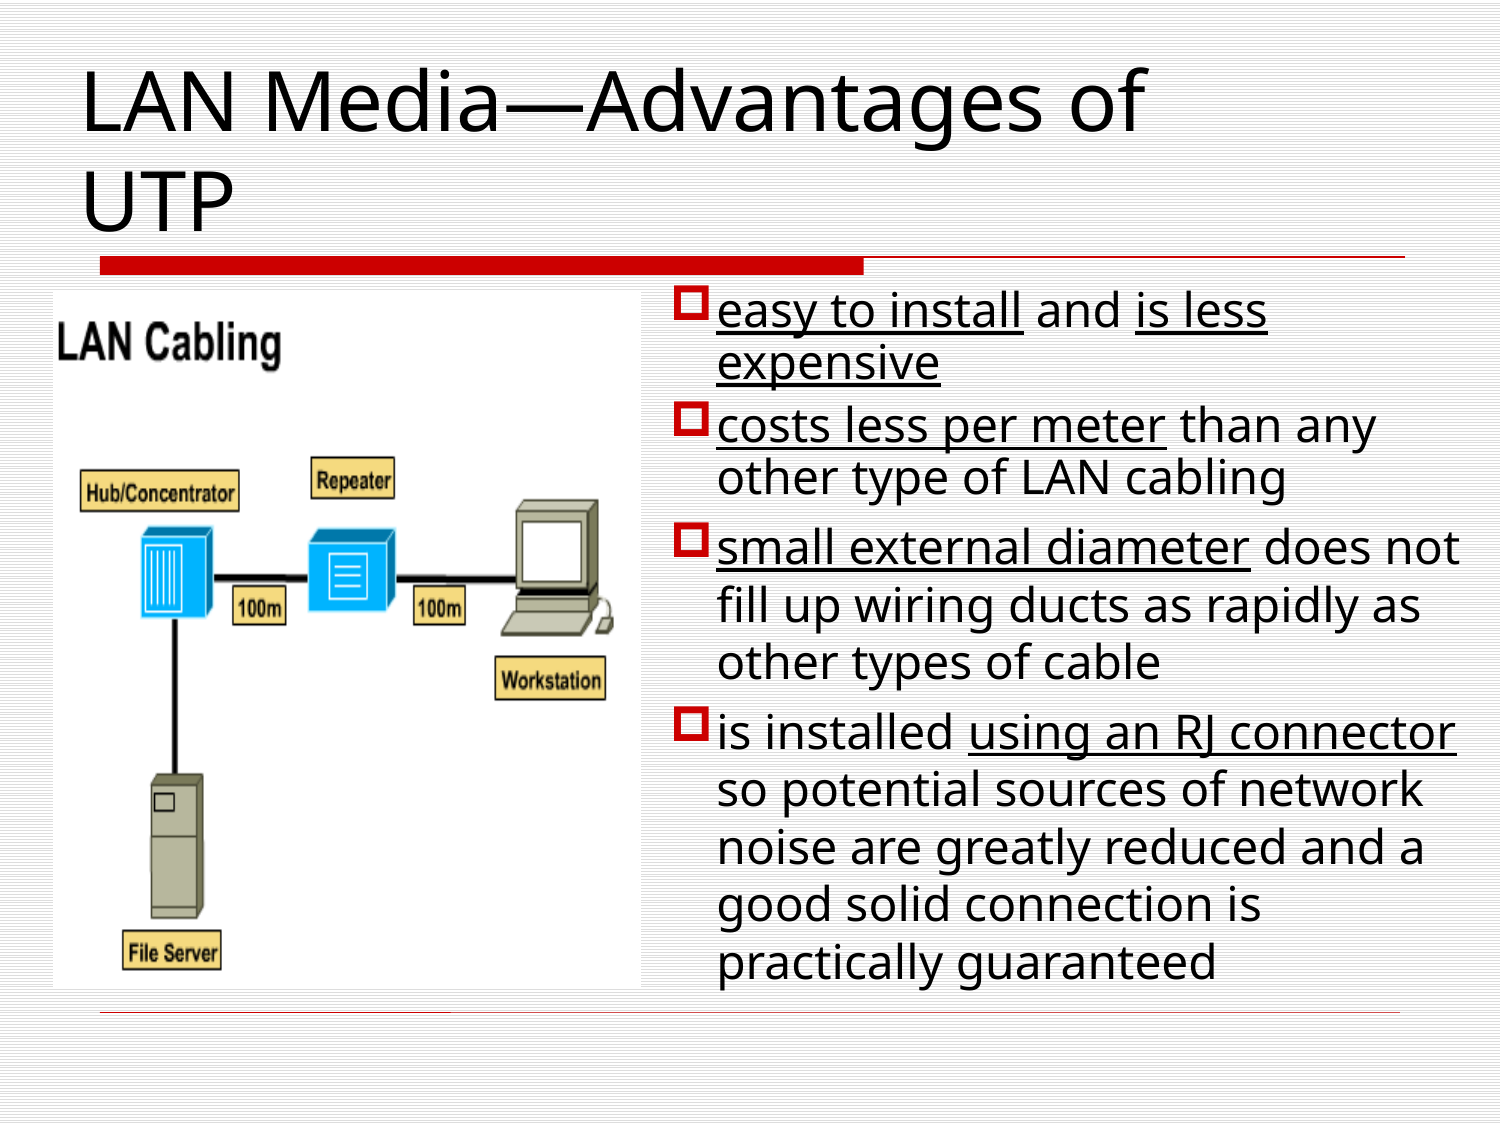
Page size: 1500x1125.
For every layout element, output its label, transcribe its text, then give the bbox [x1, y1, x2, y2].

text_box LAN Media—Advantages of UTP [64, 54, 1269, 243]
picture [52, 290, 641, 988]
text_box easy to install and is less expensive costs less per meter than any other type of LAN cabling small external diameter does not fill up wiring ducts as rapidly as other types of cable is installed using an RJ connector so potential sources of network noise are greatly reduced and a good solid connection is practically guaranteed [655, 278, 1482, 996]
